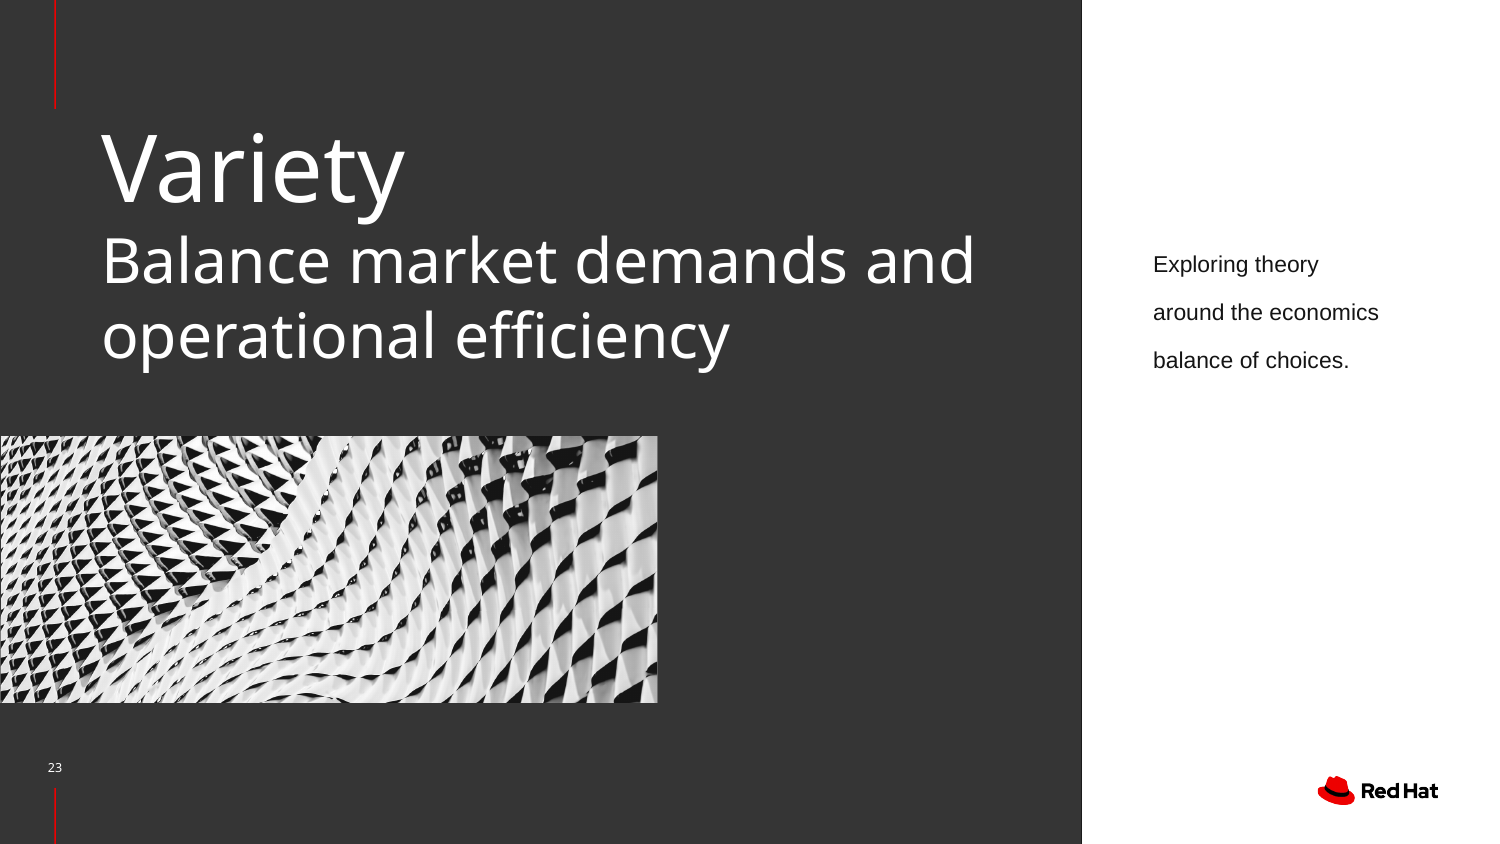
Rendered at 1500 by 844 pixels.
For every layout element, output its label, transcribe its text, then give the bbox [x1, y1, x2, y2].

slide_number ‹#› [10, 759, 101, 777]
subtitle Exploring theory around the economics balance of choices. [1138, 214, 1400, 622]
picture [0, 0, 1500, 844]
title Variety Balance market demands and operational efficiency [47, 97, 1029, 357]
